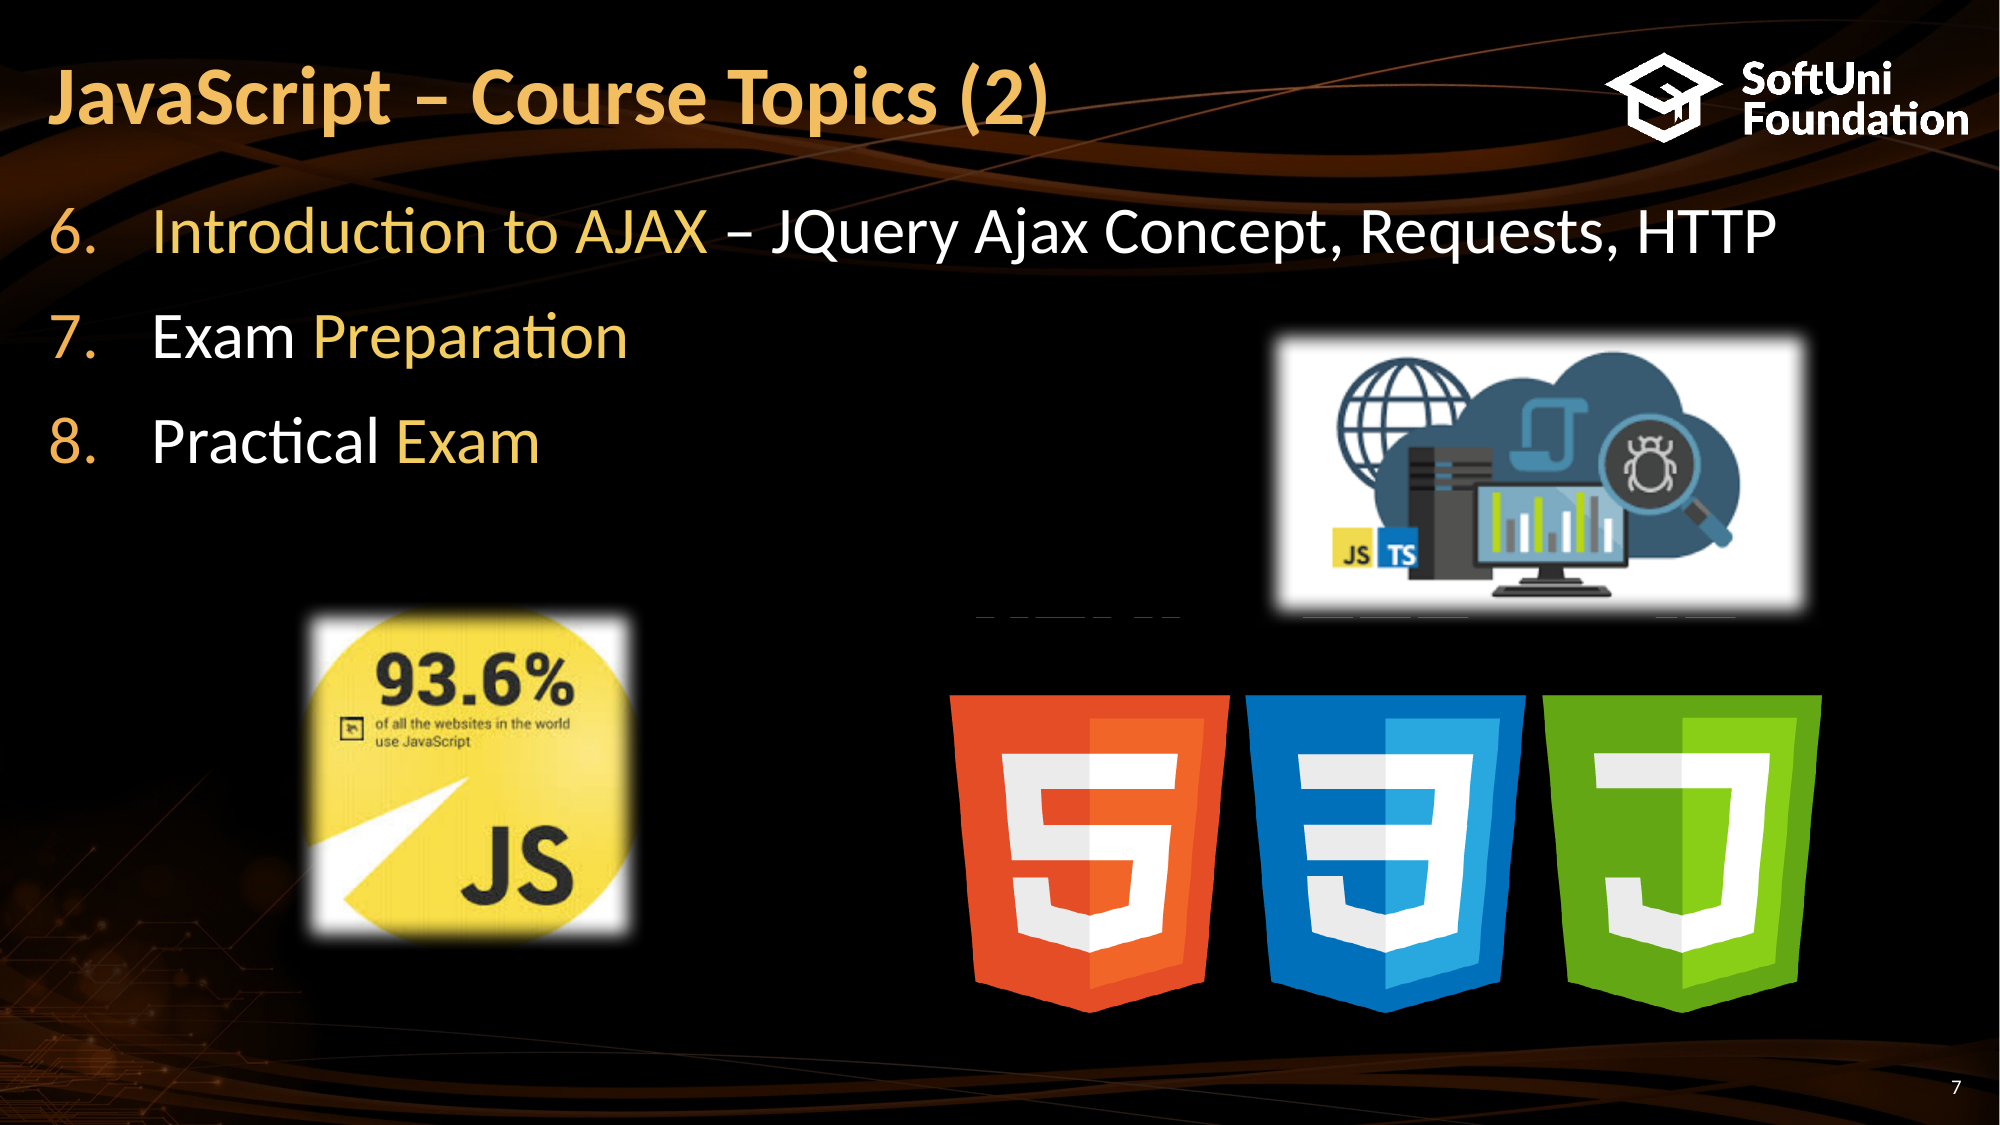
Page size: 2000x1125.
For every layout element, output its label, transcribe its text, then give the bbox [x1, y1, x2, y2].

list Introduction to AJAX – JQuery Ajax Concept, Requests, HTTP Exam Preparation Practical Exam [31, 181, 1968, 1075]
picture [0, 0, 2000, 1125]
slide_number 7 [1897, 1075, 1968, 1103]
title JavaScript – Course Topics (2) [30, 6, 1602, 189]
